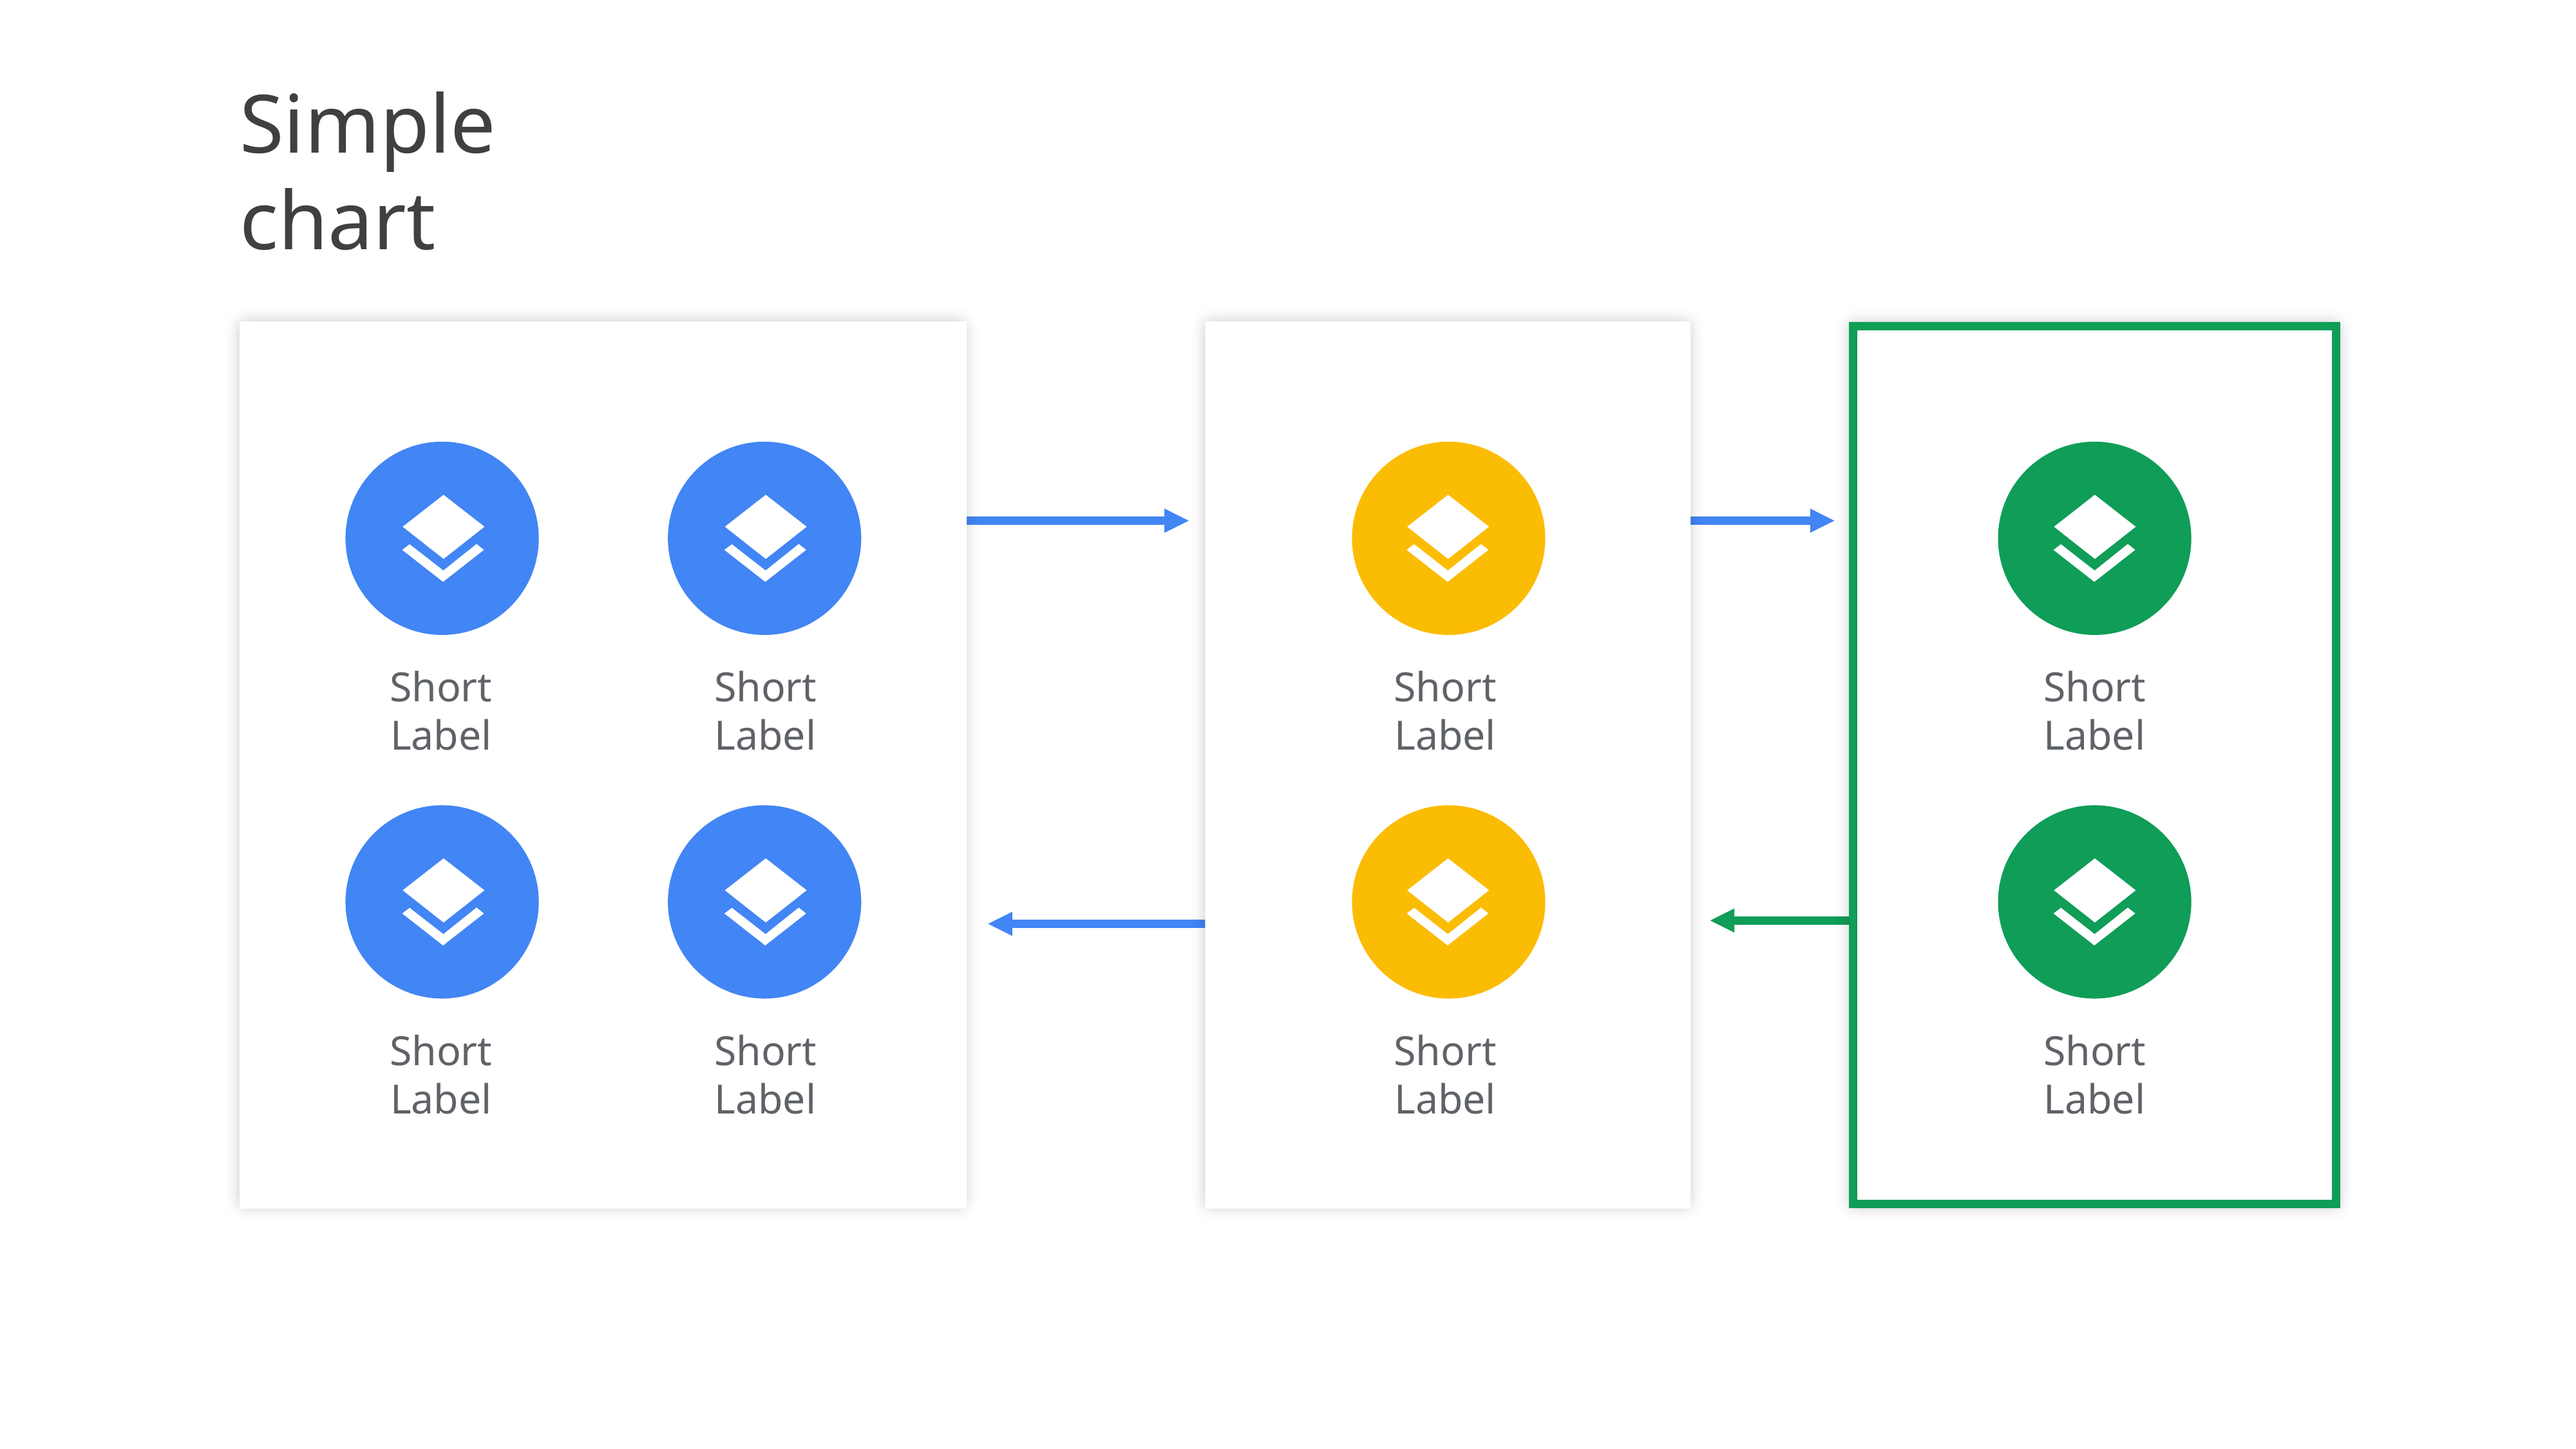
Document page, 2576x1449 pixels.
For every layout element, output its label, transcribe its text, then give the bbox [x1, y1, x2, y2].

text_box [402, 907, 484, 946]
text_box Short Label [663, 1025, 869, 1077]
text_box [724, 544, 806, 582]
text_box [2053, 907, 2076, 920]
text_box CR [1700, 516, 1833, 520]
text_box Short Label [1342, 1025, 1548, 1077]
text_box [2053, 544, 2136, 582]
text_box Short Label [1992, 661, 2198, 713]
text_box [2054, 858, 2136, 920]
text_box [2069, 926, 2119, 946]
text_box [1407, 858, 1490, 923]
text_box [724, 495, 807, 559]
text_box [1352, 805, 1546, 999]
text_box CR [1700, 521, 1834, 526]
text_box [724, 858, 807, 923]
text_box [2054, 495, 2136, 559]
text_box [1998, 805, 2192, 999]
text_box [402, 495, 485, 559]
text_box Short Label [663, 661, 869, 713]
text_box [668, 441, 862, 635]
text_box [402, 544, 484, 582]
text_box [402, 858, 485, 923]
text_box [1998, 441, 2192, 635]
text_box [1406, 544, 1489, 582]
text_box [1407, 495, 1490, 559]
text_box [668, 805, 862, 999]
text_box Short Label [1342, 661, 1548, 713]
text_box [724, 907, 806, 946]
text_box [1352, 441, 1546, 635]
text_box [1205, 321, 1691, 1209]
text_box [345, 441, 539, 635]
text_box Short Label [1992, 1025, 2198, 1077]
text_box Short Label [338, 661, 544, 713]
text_box CR [975, 516, 1188, 520]
text_box [1853, 326, 2336, 1204]
text_box Simple chart [240, 164, 695, 266]
text_box CR [989, 924, 1195, 930]
text_box [1406, 907, 1489, 946]
text_box [240, 321, 967, 1209]
text_box CR [975, 521, 1188, 526]
text_box Short Label [338, 1025, 544, 1077]
text_box [345, 805, 539, 999]
